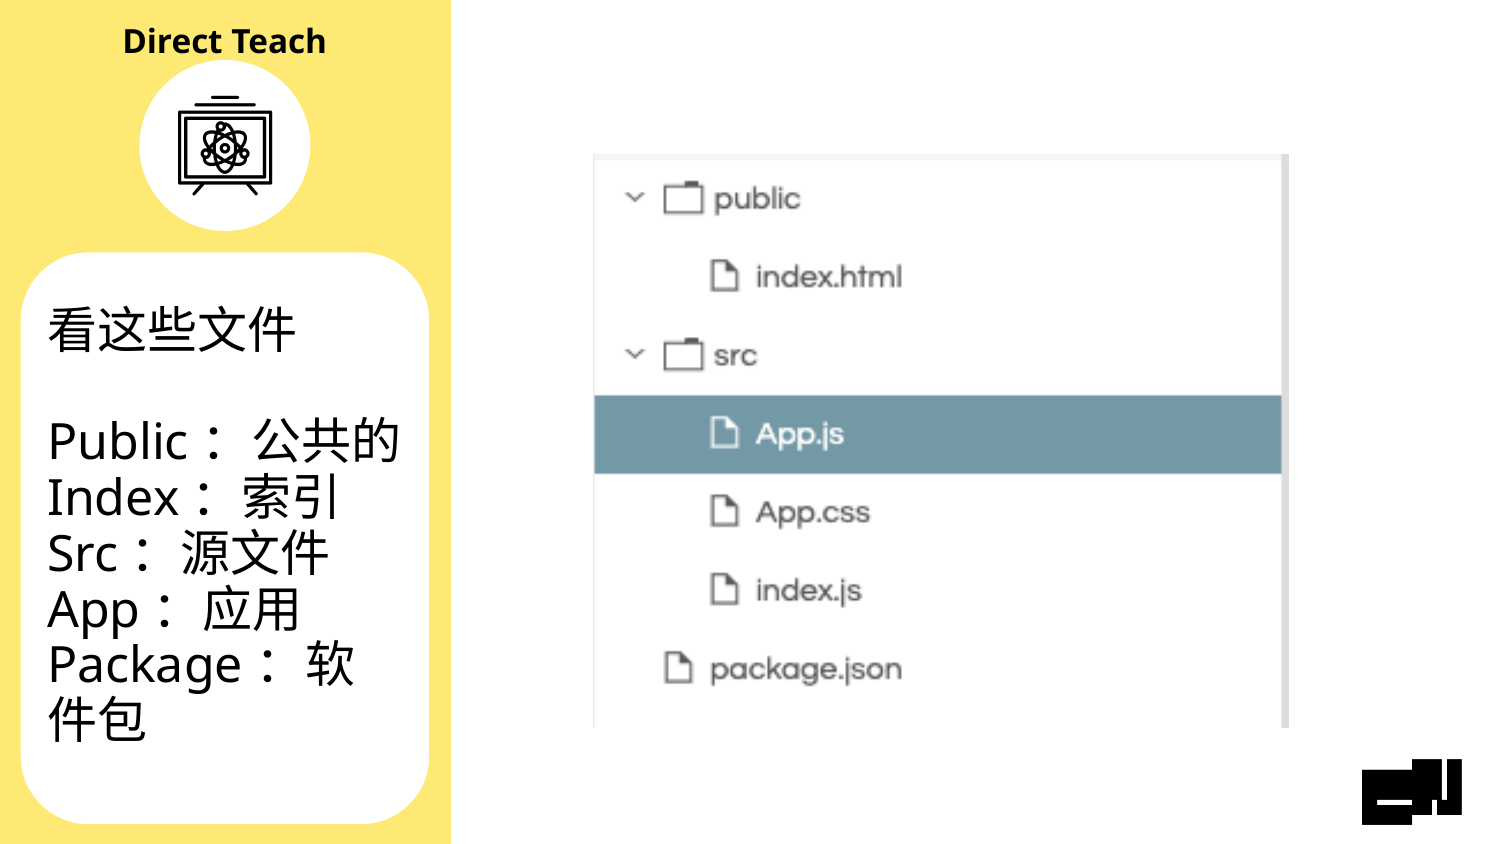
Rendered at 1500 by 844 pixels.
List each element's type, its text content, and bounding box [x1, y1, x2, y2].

picture [1362, 759, 1462, 825]
subtitle 看这些文件 Public：公共的 Index：索引 Src：源文件 App：应用 Package：软件包 [32, 288, 418, 766]
picture [593, 154, 1289, 728]
picture [173, 93, 277, 198]
